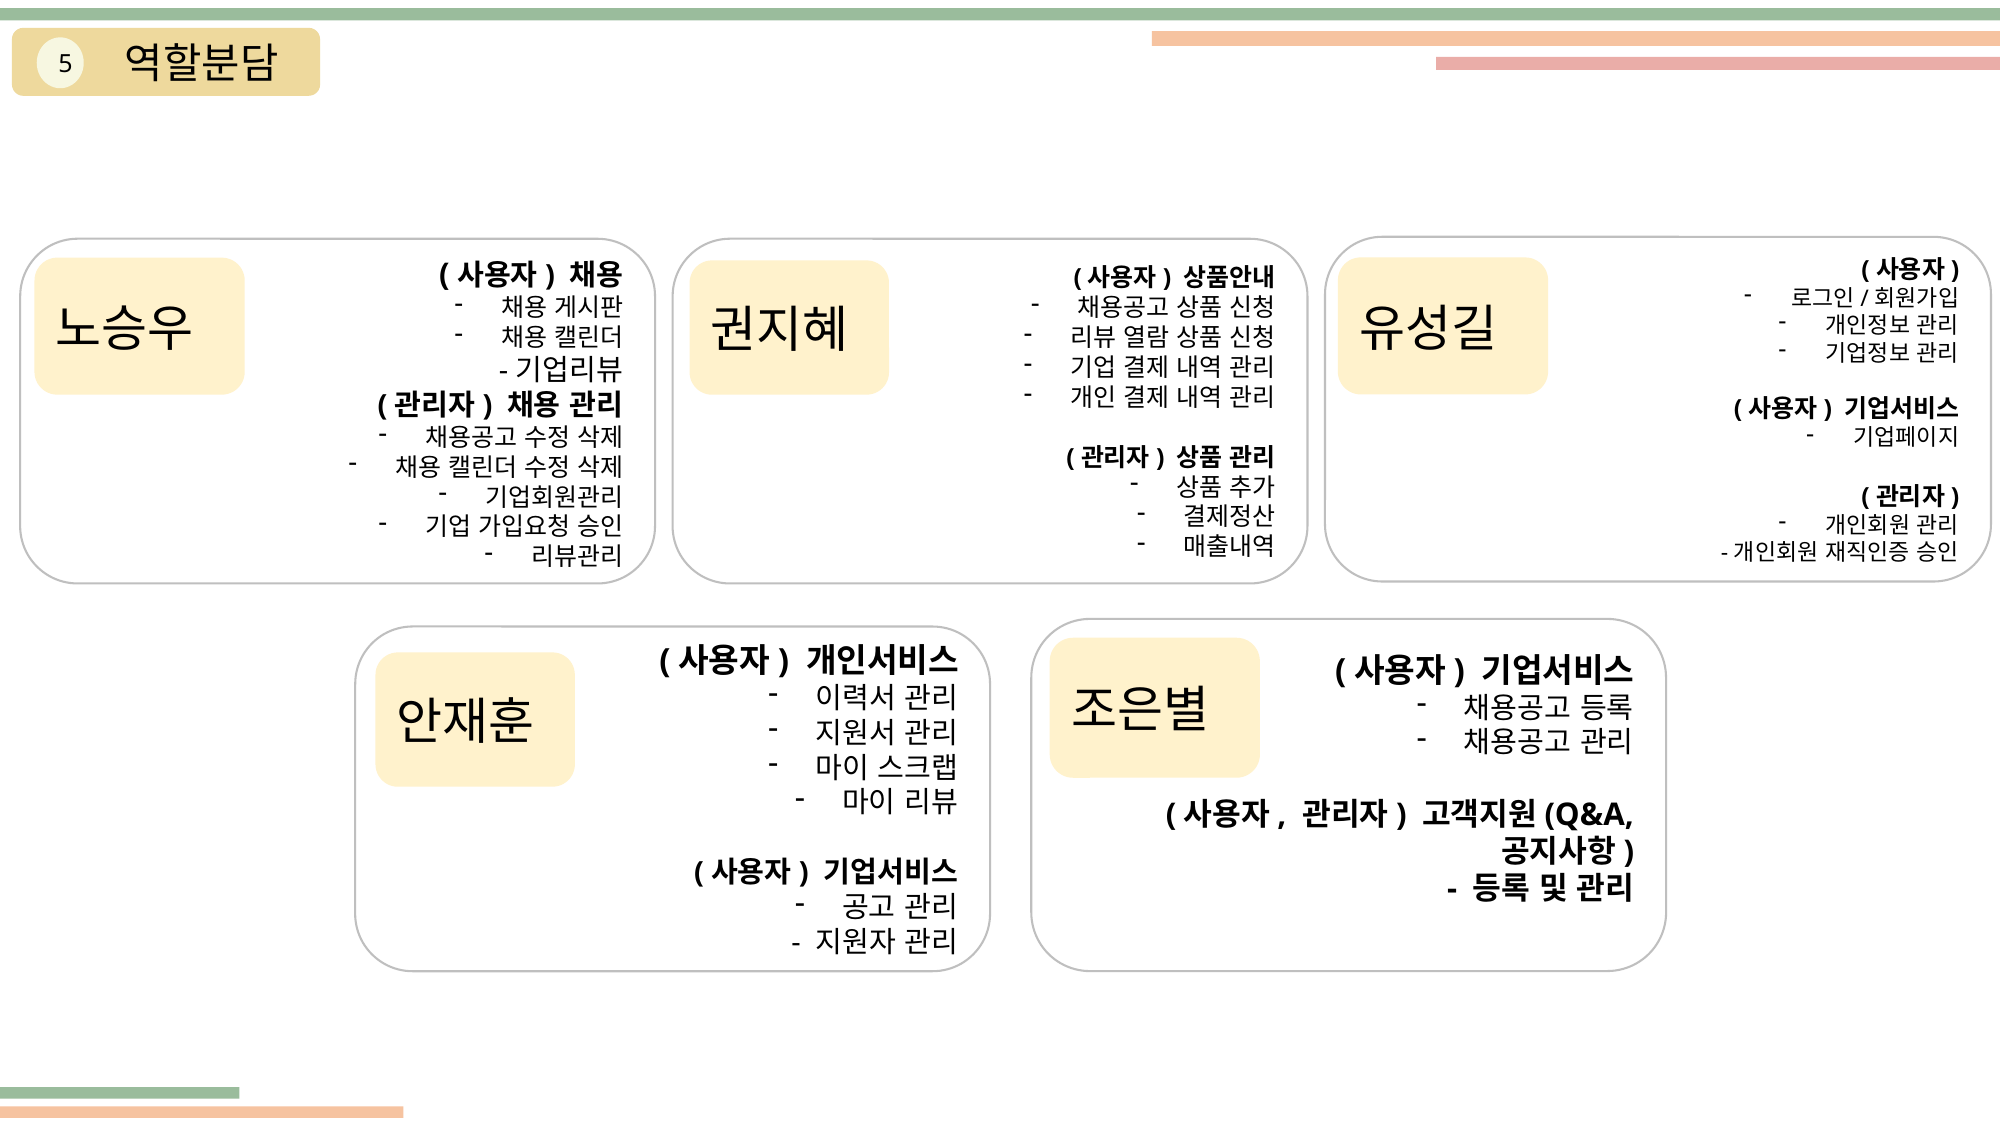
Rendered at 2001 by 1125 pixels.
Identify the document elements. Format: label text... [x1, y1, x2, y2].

text_box 유성길 [1337, 256, 1549, 395]
text_box [0, 1105, 404, 1119]
text_box (사용자) 개인서비스 이력서 관리 지원서 관리 마이 스크랩 마이 리뷰 (사용자) 기업서비스 공고 관리 - 지원자 관리 [354, 625, 992, 973]
text_box 권지혜 [689, 259, 890, 396]
text_box (사용자) 채용 채용 게시판 채용 캘린더 -기업리뷰 (관리자) 채용 관리 채용공고 수정 삭제 채용 캘린더 수정 삭제 기업회원관리 기업 가입요청 승인 리뷰관리 [19, 237, 657, 585]
text_box 역할분담 [109, 29, 321, 95]
text_box 5 [35, 36, 85, 90]
text_box (사용자) 로그인/회원가입 개인정보 관리 기업정보 관리 (사용자) 기업서비스 기업페이지 (관리자) 개인회원 관리 -개인회원 재직인증 승인 [1323, 235, 1993, 583]
text_box 조은별 [1049, 637, 1261, 779]
text_box [1435, 56, 2000, 71]
text_box [10, 26, 316, 97]
text_box [0, 7, 2000, 21]
text_box 안재훈 [374, 651, 576, 788]
text_box [0, 1086, 240, 1100]
text_box (사용자) 상품안내 채용공고 상품 신청 리뷰 열람 상품 신청 기업 결제 내역 관리 개인 결제 내역 관리 (관리자) 상품 관리 상품 추가 결제정산 매출내역 [671, 237, 1309, 585]
text_box (사용자) 기업서비스 채용공고 등록 채용공고 관리 (사용자, 관리자) 고객지원(Q&A, 공지사항) - 등록 및 관리 [1030, 617, 1668, 973]
text_box 노승우 [33, 257, 246, 396]
text_box [1151, 30, 2000, 47]
